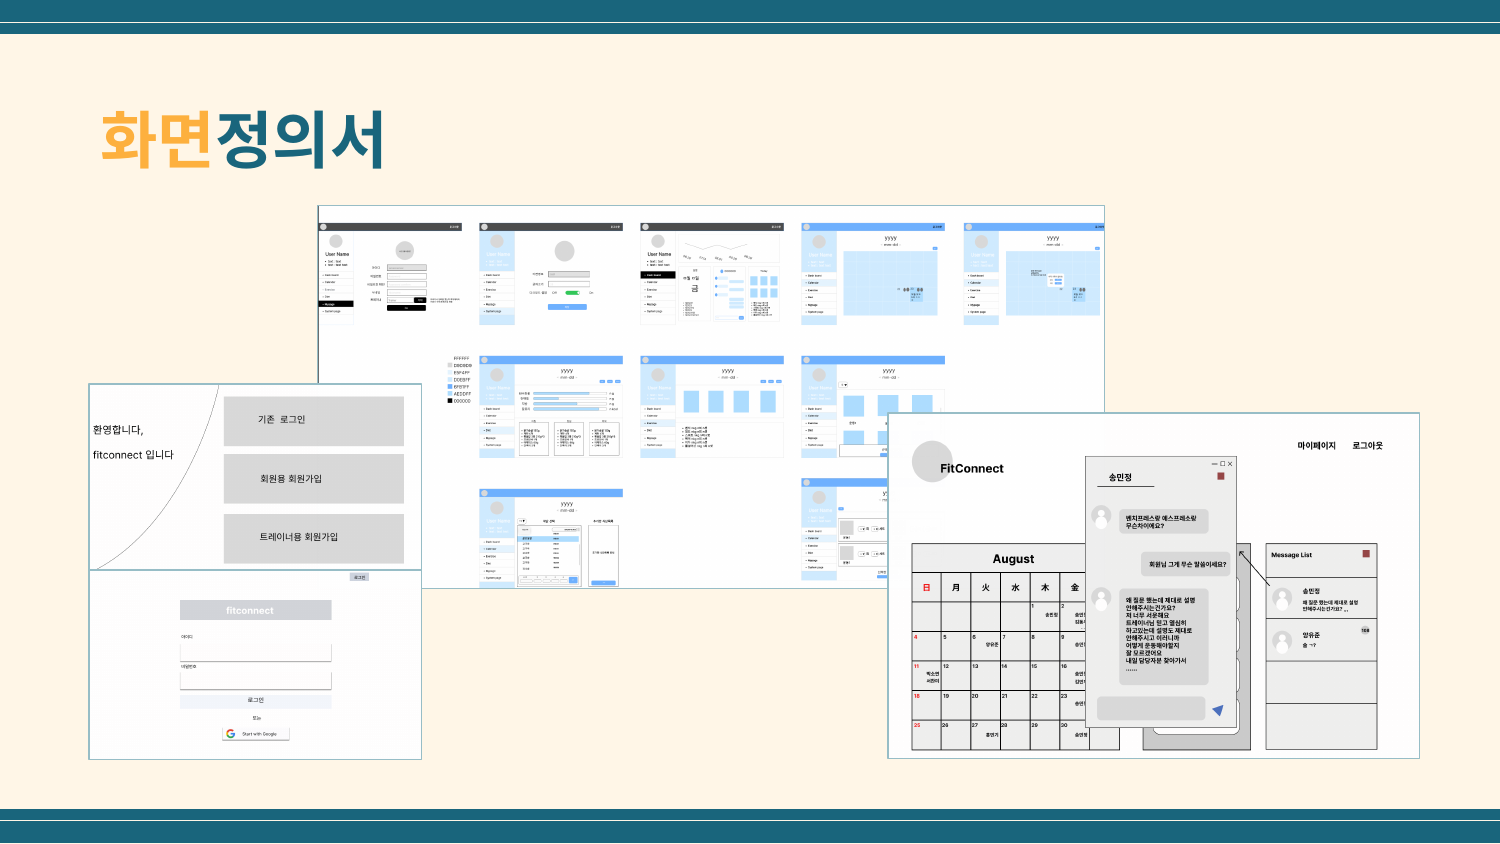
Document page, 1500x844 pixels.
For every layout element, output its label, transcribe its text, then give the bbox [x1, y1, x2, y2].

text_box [89, 384, 422, 759]
title 화면정의서 [85, 85, 463, 274]
picture [317, 206, 1420, 759]
